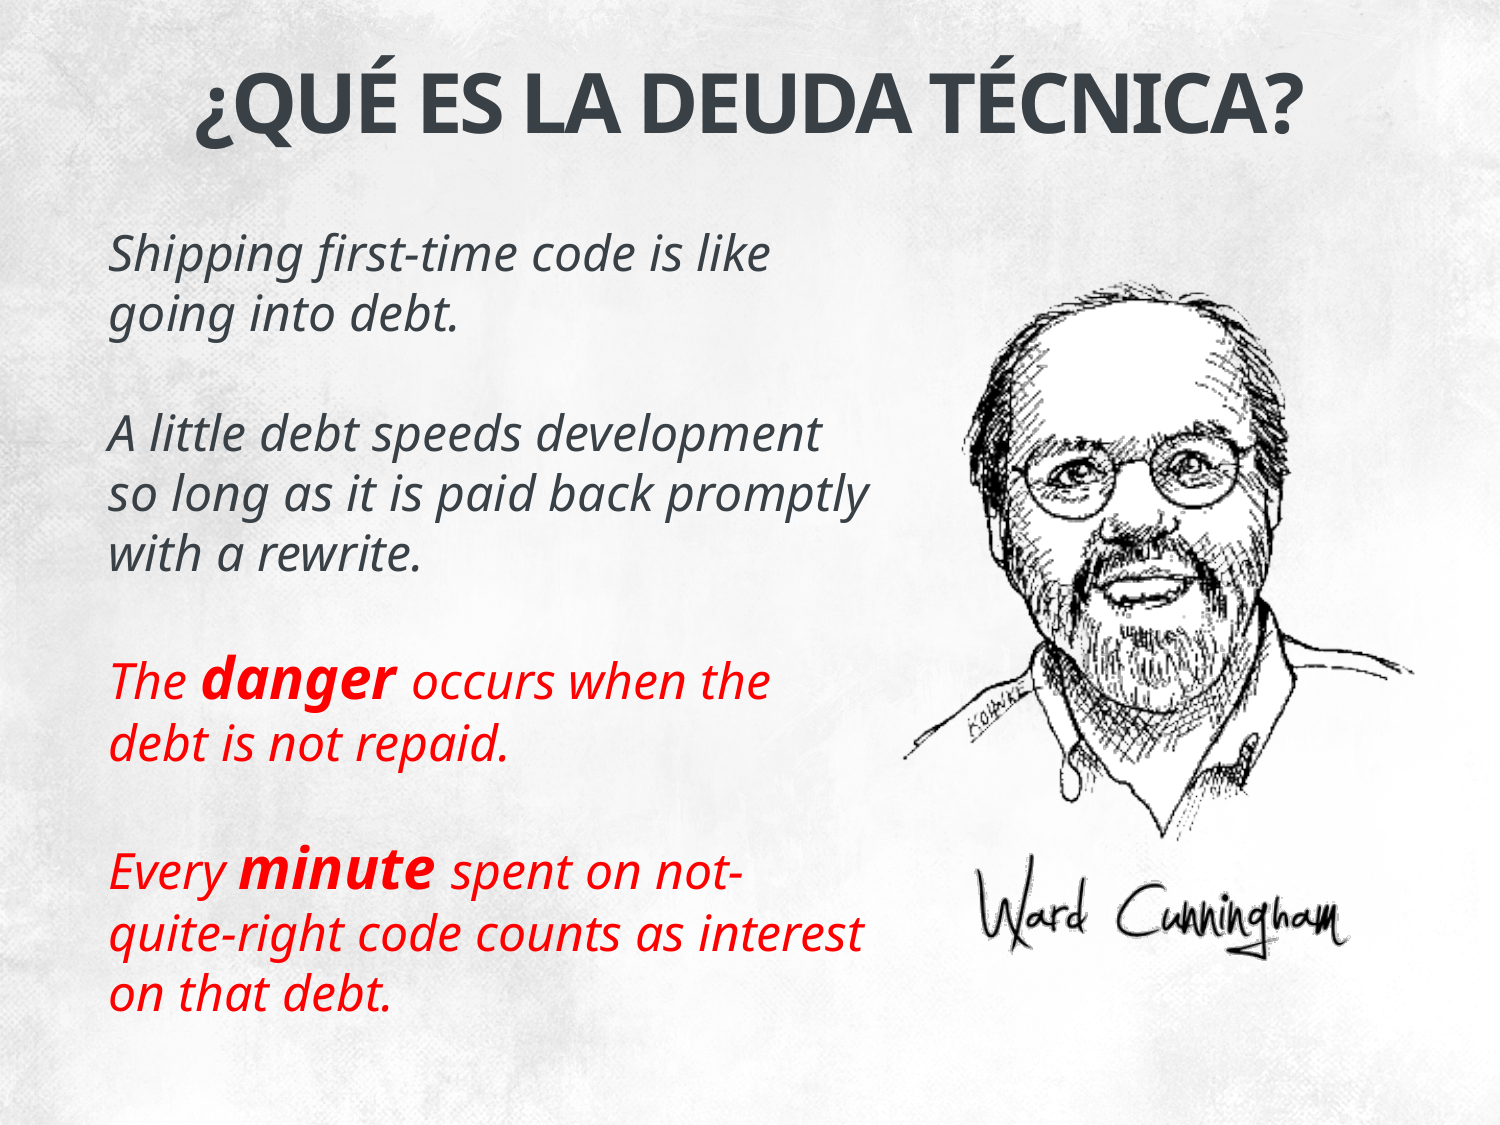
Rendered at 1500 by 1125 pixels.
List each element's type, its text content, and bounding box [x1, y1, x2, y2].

title ¿QUÉ ES LA DEUDA TÉCNICA? [75, 50, 1425, 150]
picture [0, 0, 1500, 1125]
text_box Shipping first-time code is like going into debt. A little debt speeds development so long as it is paid back promptly with a rewrite. The danger occurs when the debt is not repaid. Every minute spent on not-quite-right code counts as interest on that debt. [93, 213, 888, 1029]
